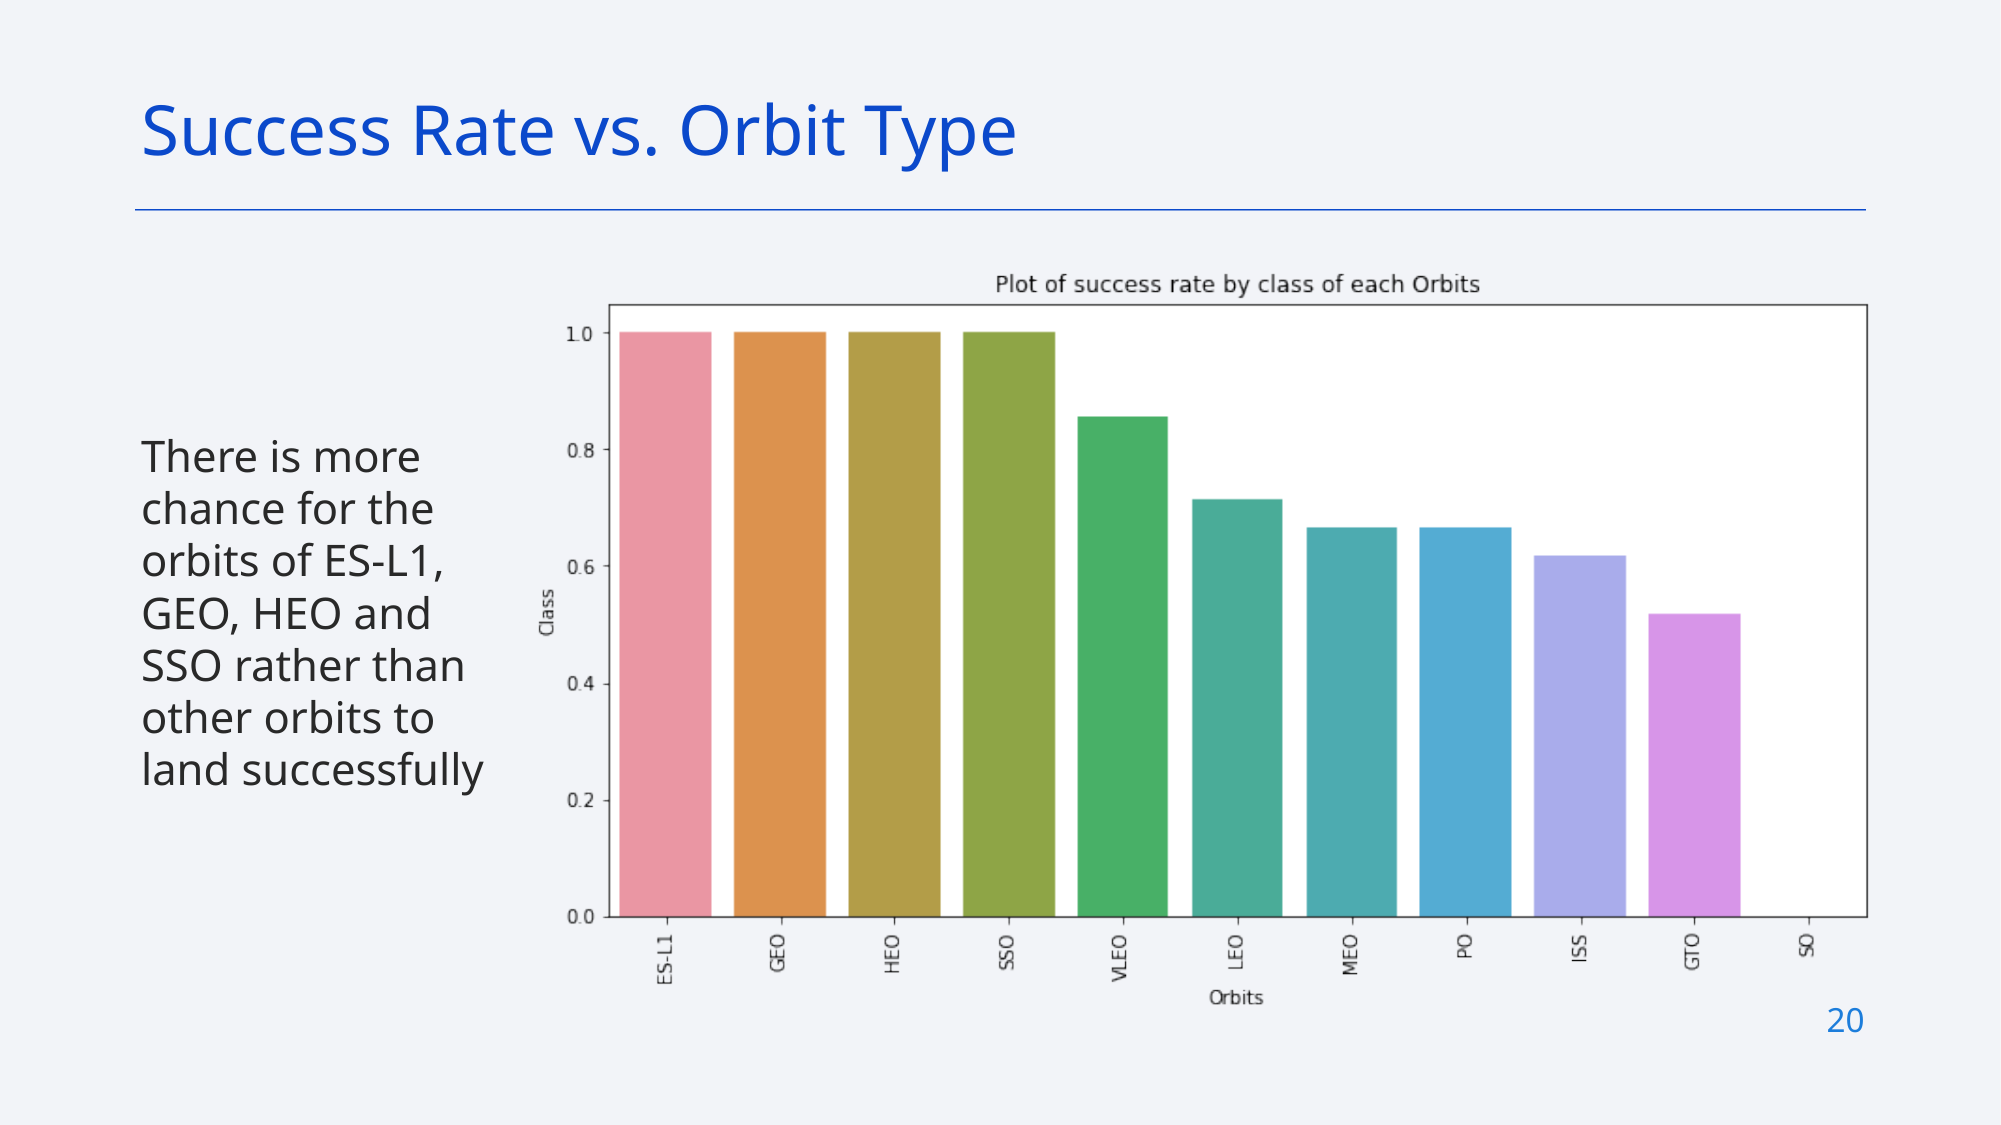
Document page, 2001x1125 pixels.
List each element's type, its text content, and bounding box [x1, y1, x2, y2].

list There is more chance for the orbits of ES-L1, GEO, HEO and SSO rather than other orbits to land successfully [126, 421, 506, 838]
picture [0, 0, 2001, 1125]
text_box Success Rate vs. Orbit Type [126, 88, 1852, 179]
slide_number 20 [1429, 1022, 1880, 1055]
